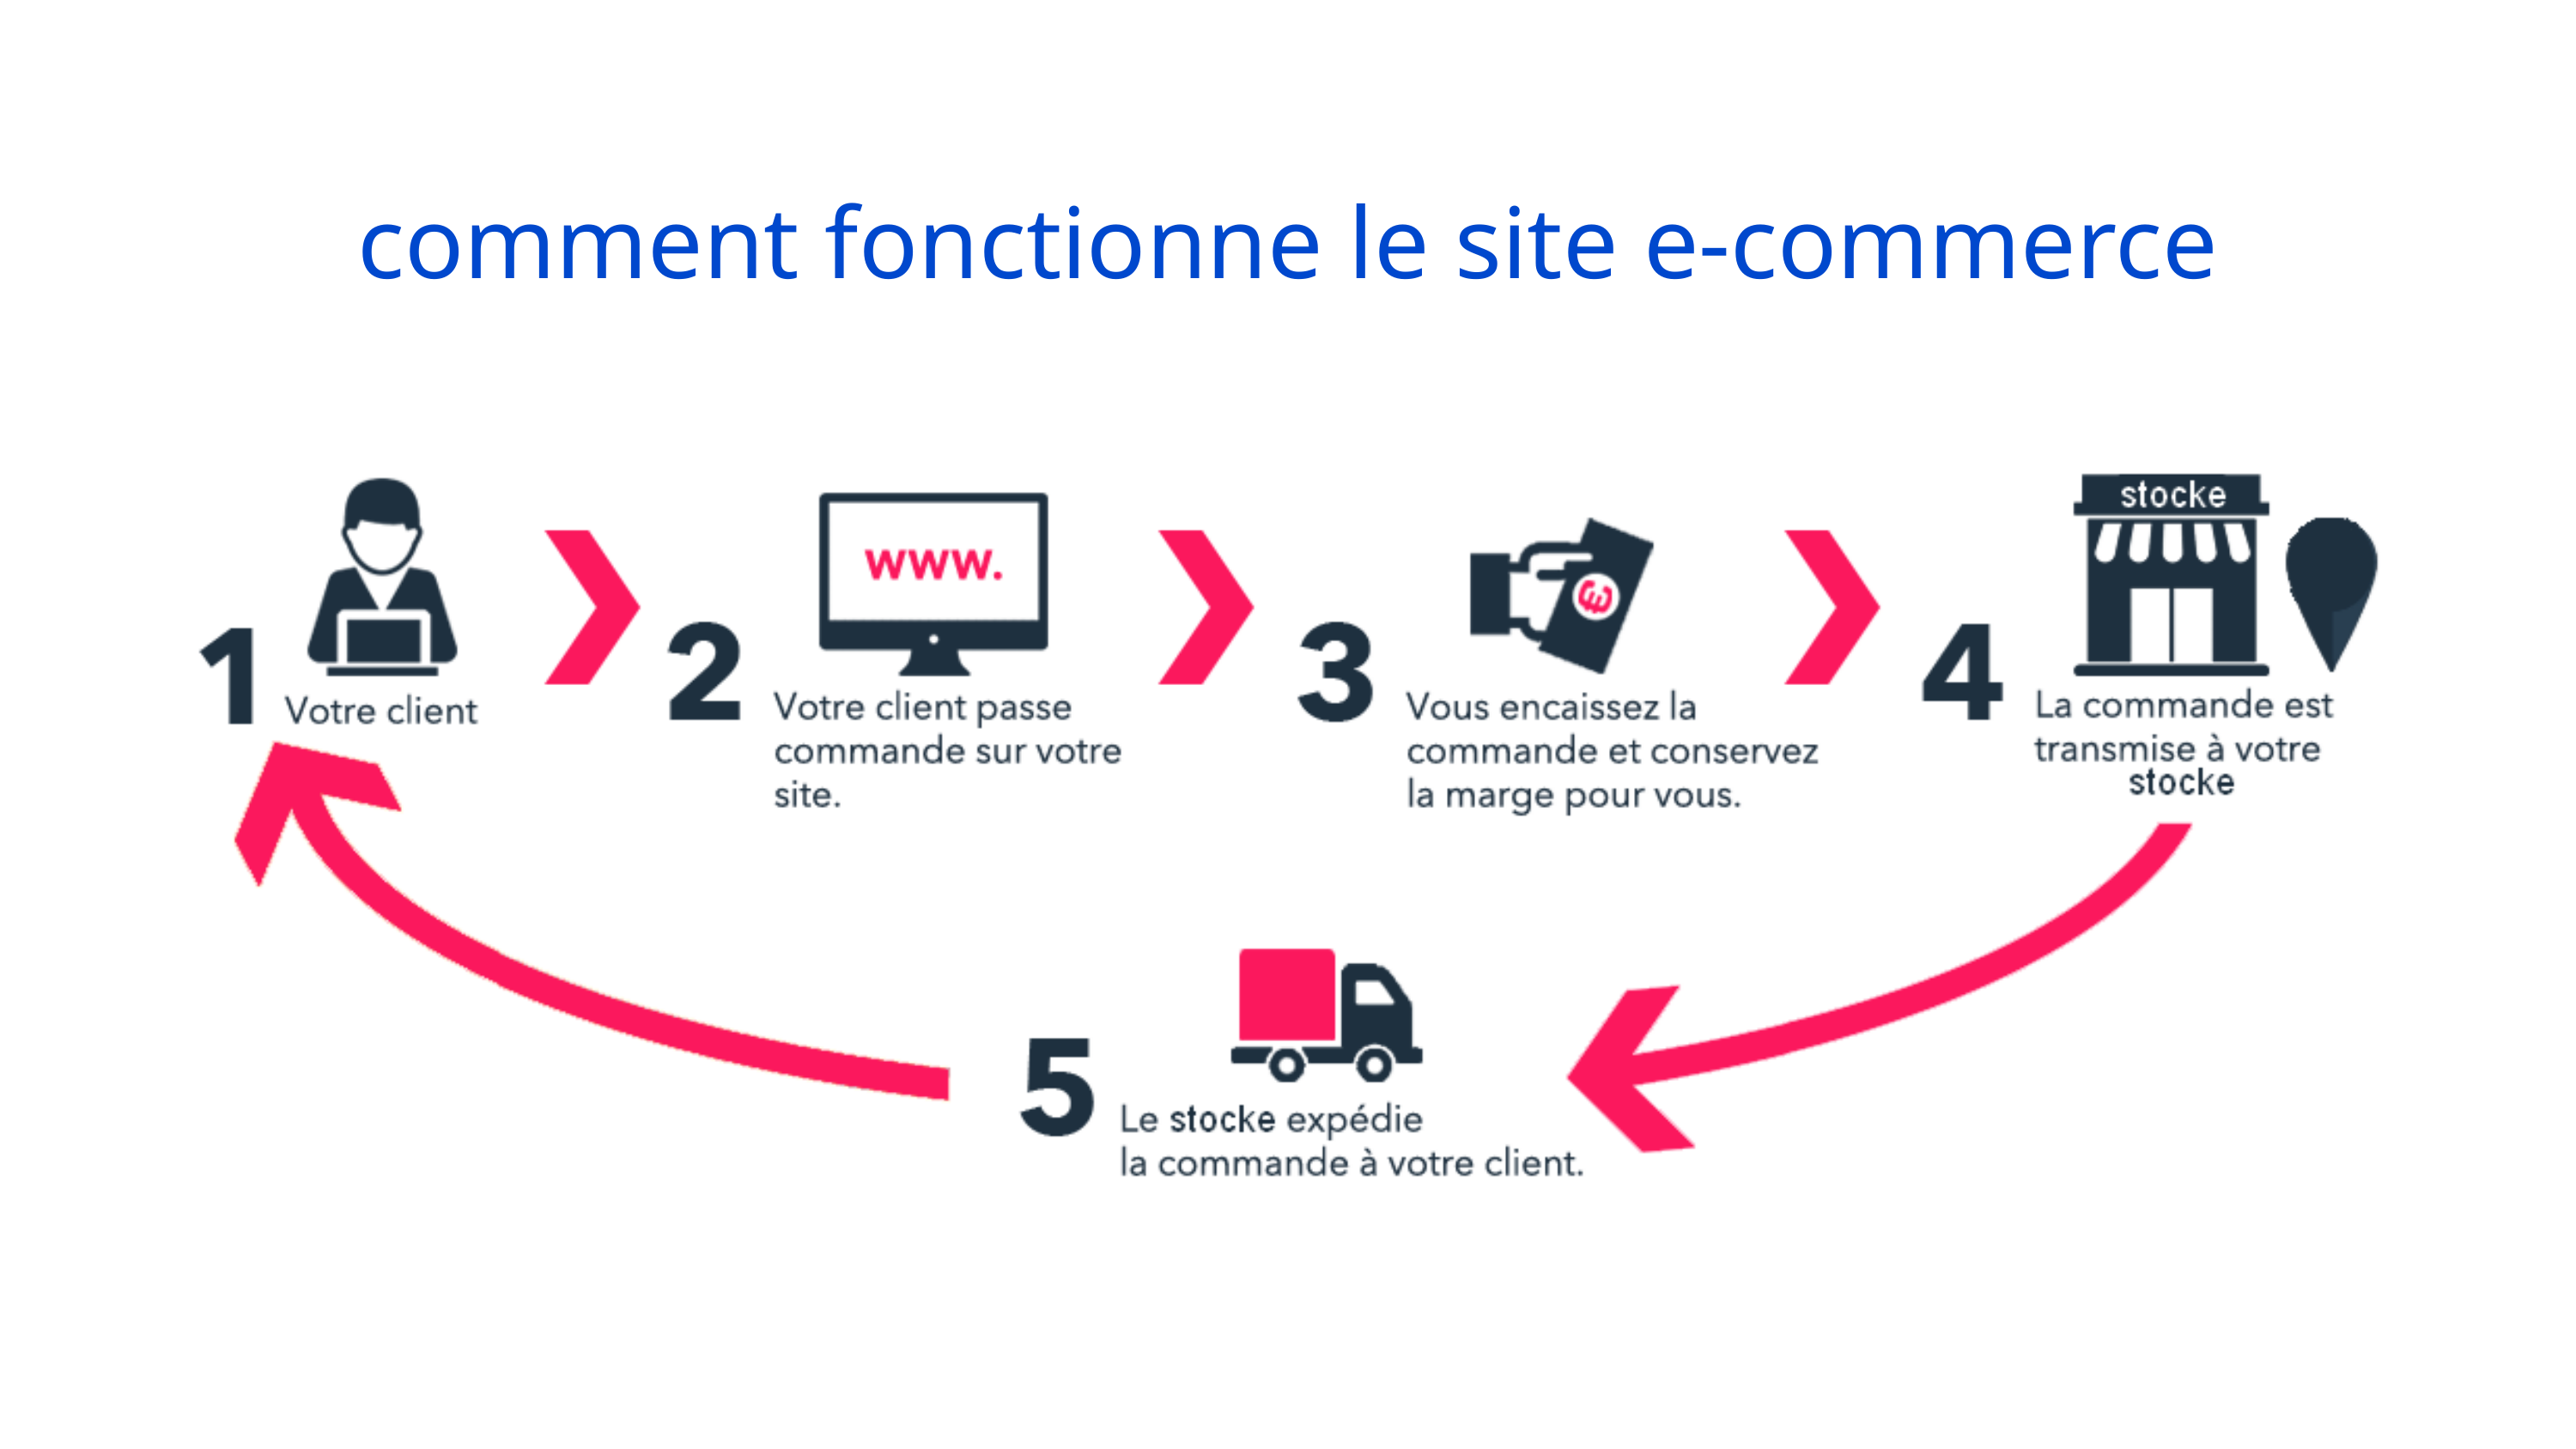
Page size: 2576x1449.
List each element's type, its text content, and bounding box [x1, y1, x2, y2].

text_box comment fonctionne le site e-commerce [319, 203, 2257, 299]
picture [141, 460, 2430, 1203]
